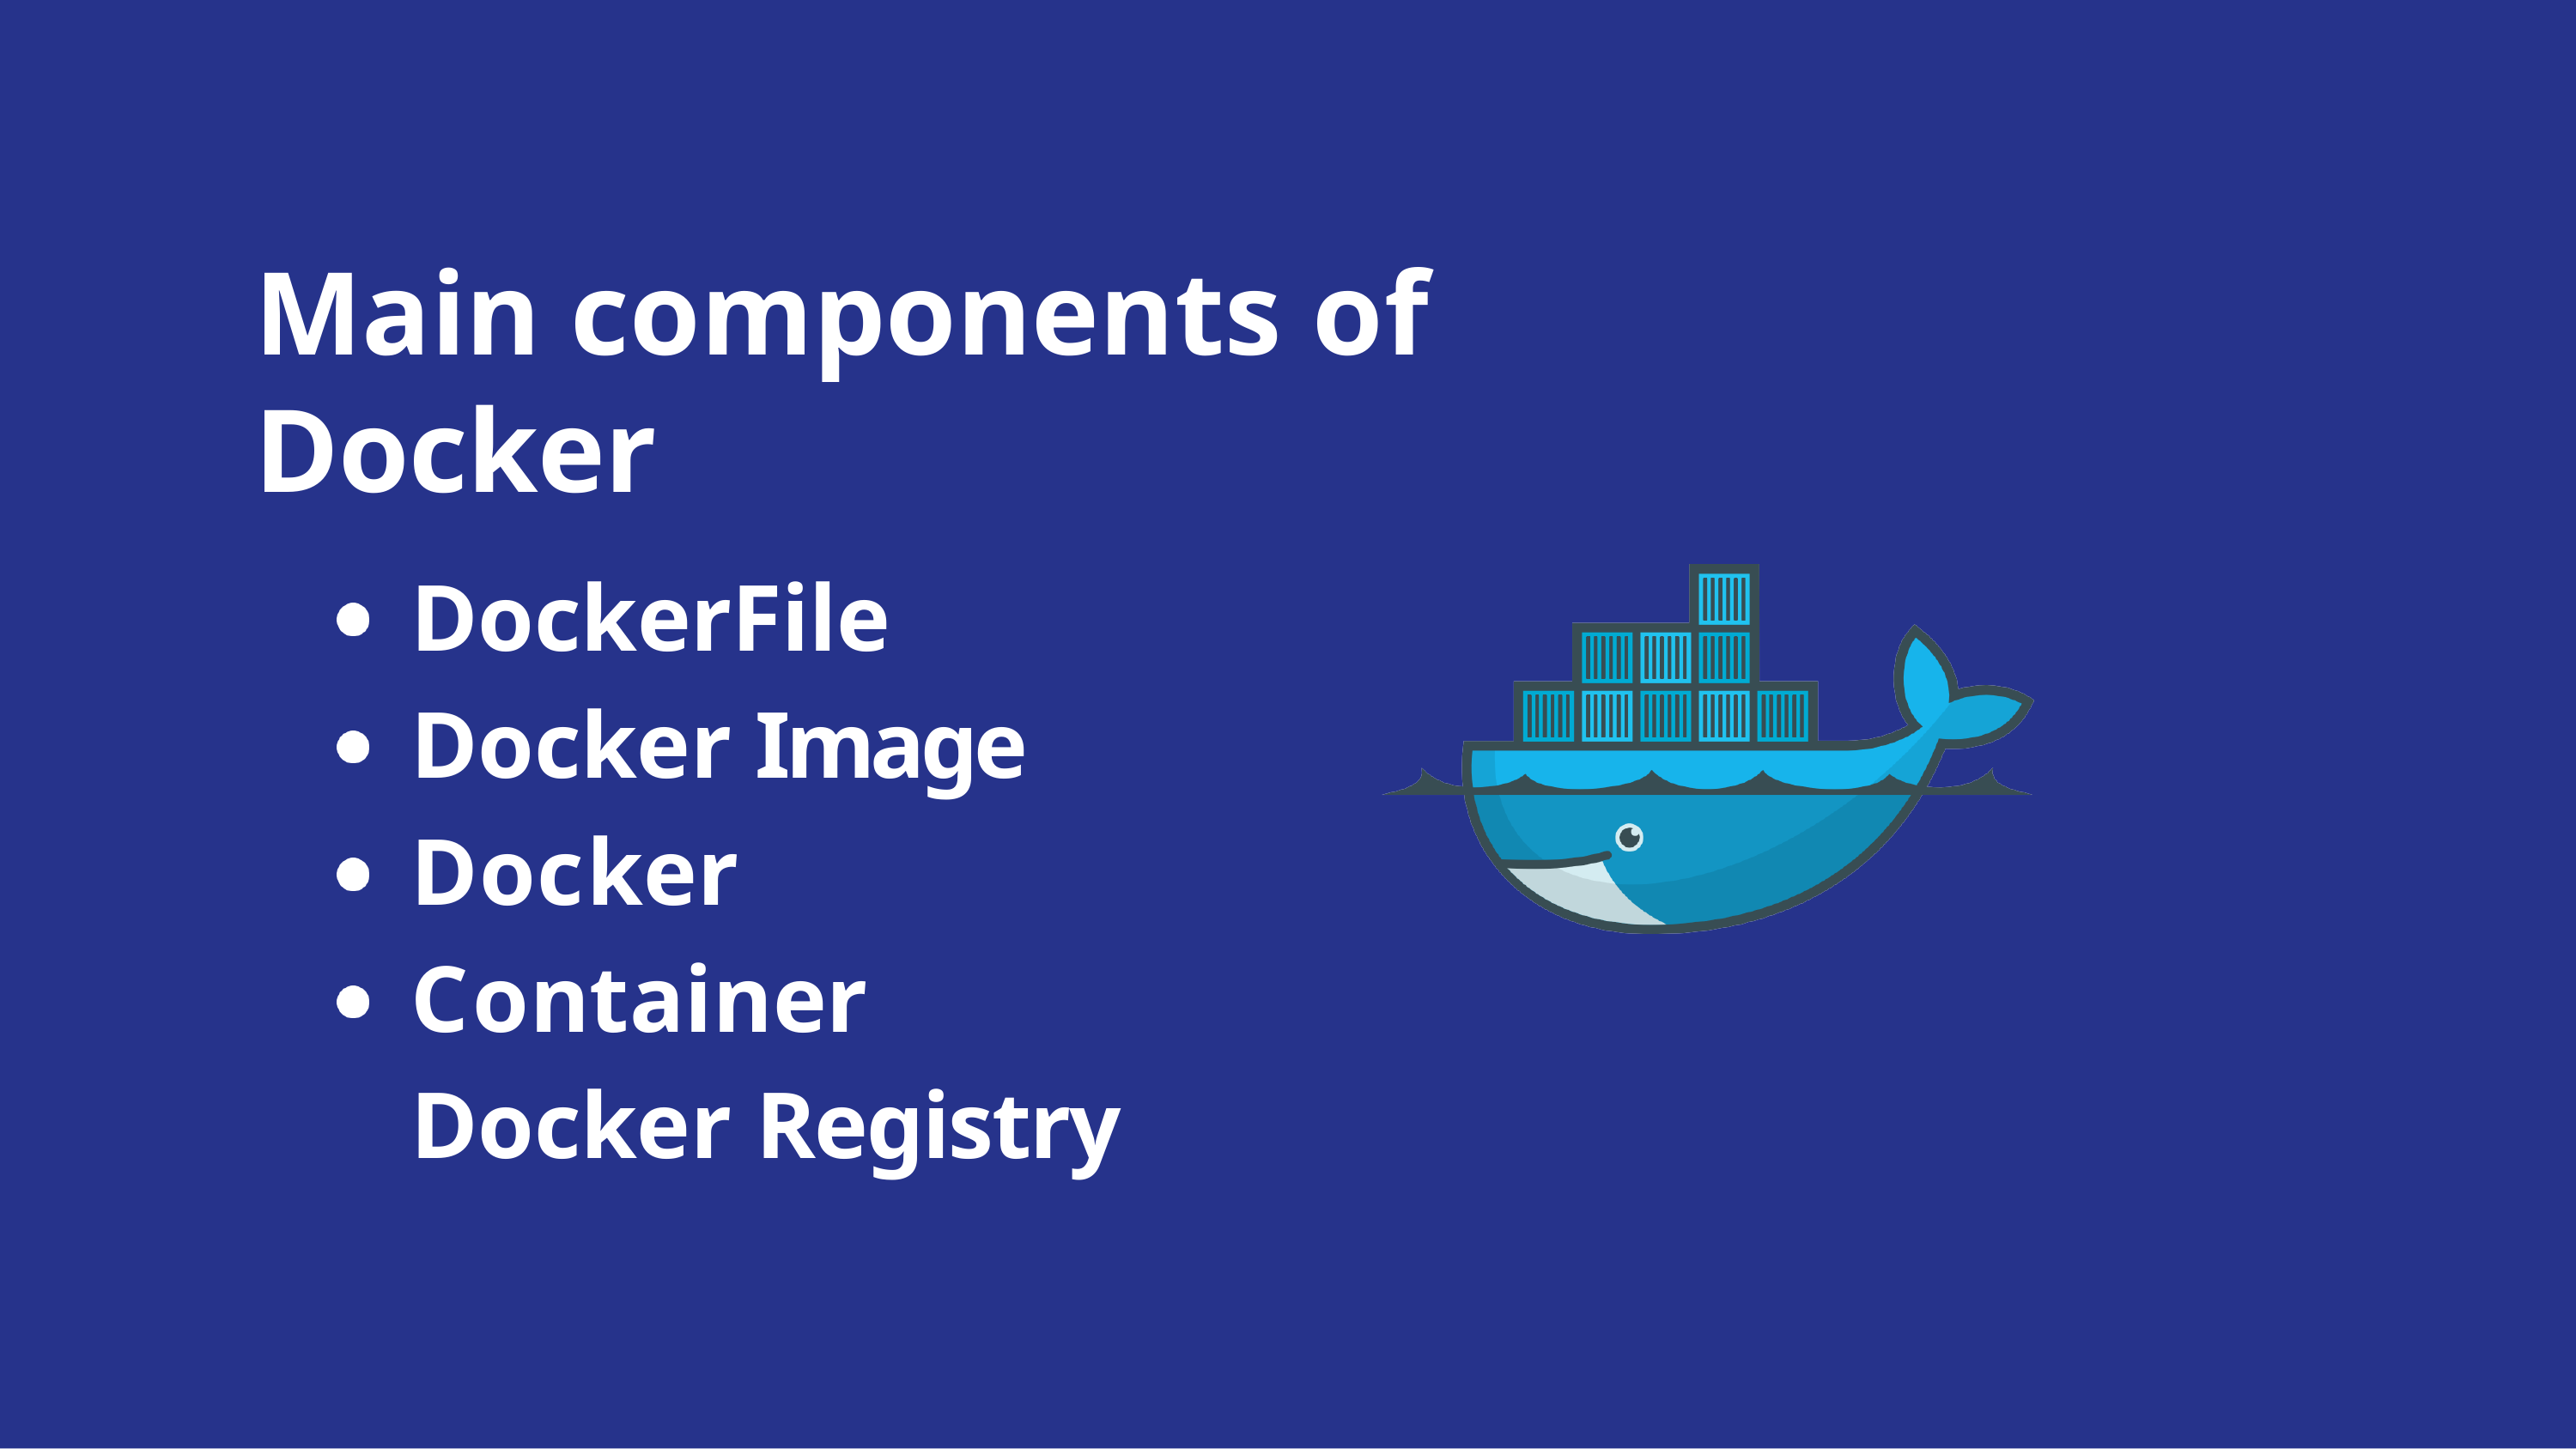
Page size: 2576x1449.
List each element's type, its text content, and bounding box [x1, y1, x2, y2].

picture [336, 731, 369, 764]
picture [336, 603, 369, 636]
picture [1382, 564, 2034, 934]
picture [336, 985, 369, 1018]
title Main components of Docker [252, 238, 1842, 516]
picture [336, 858, 369, 891]
text_box DockerFile Docker Image Docker Container Docker Registry [409, 541, 1203, 1178]
